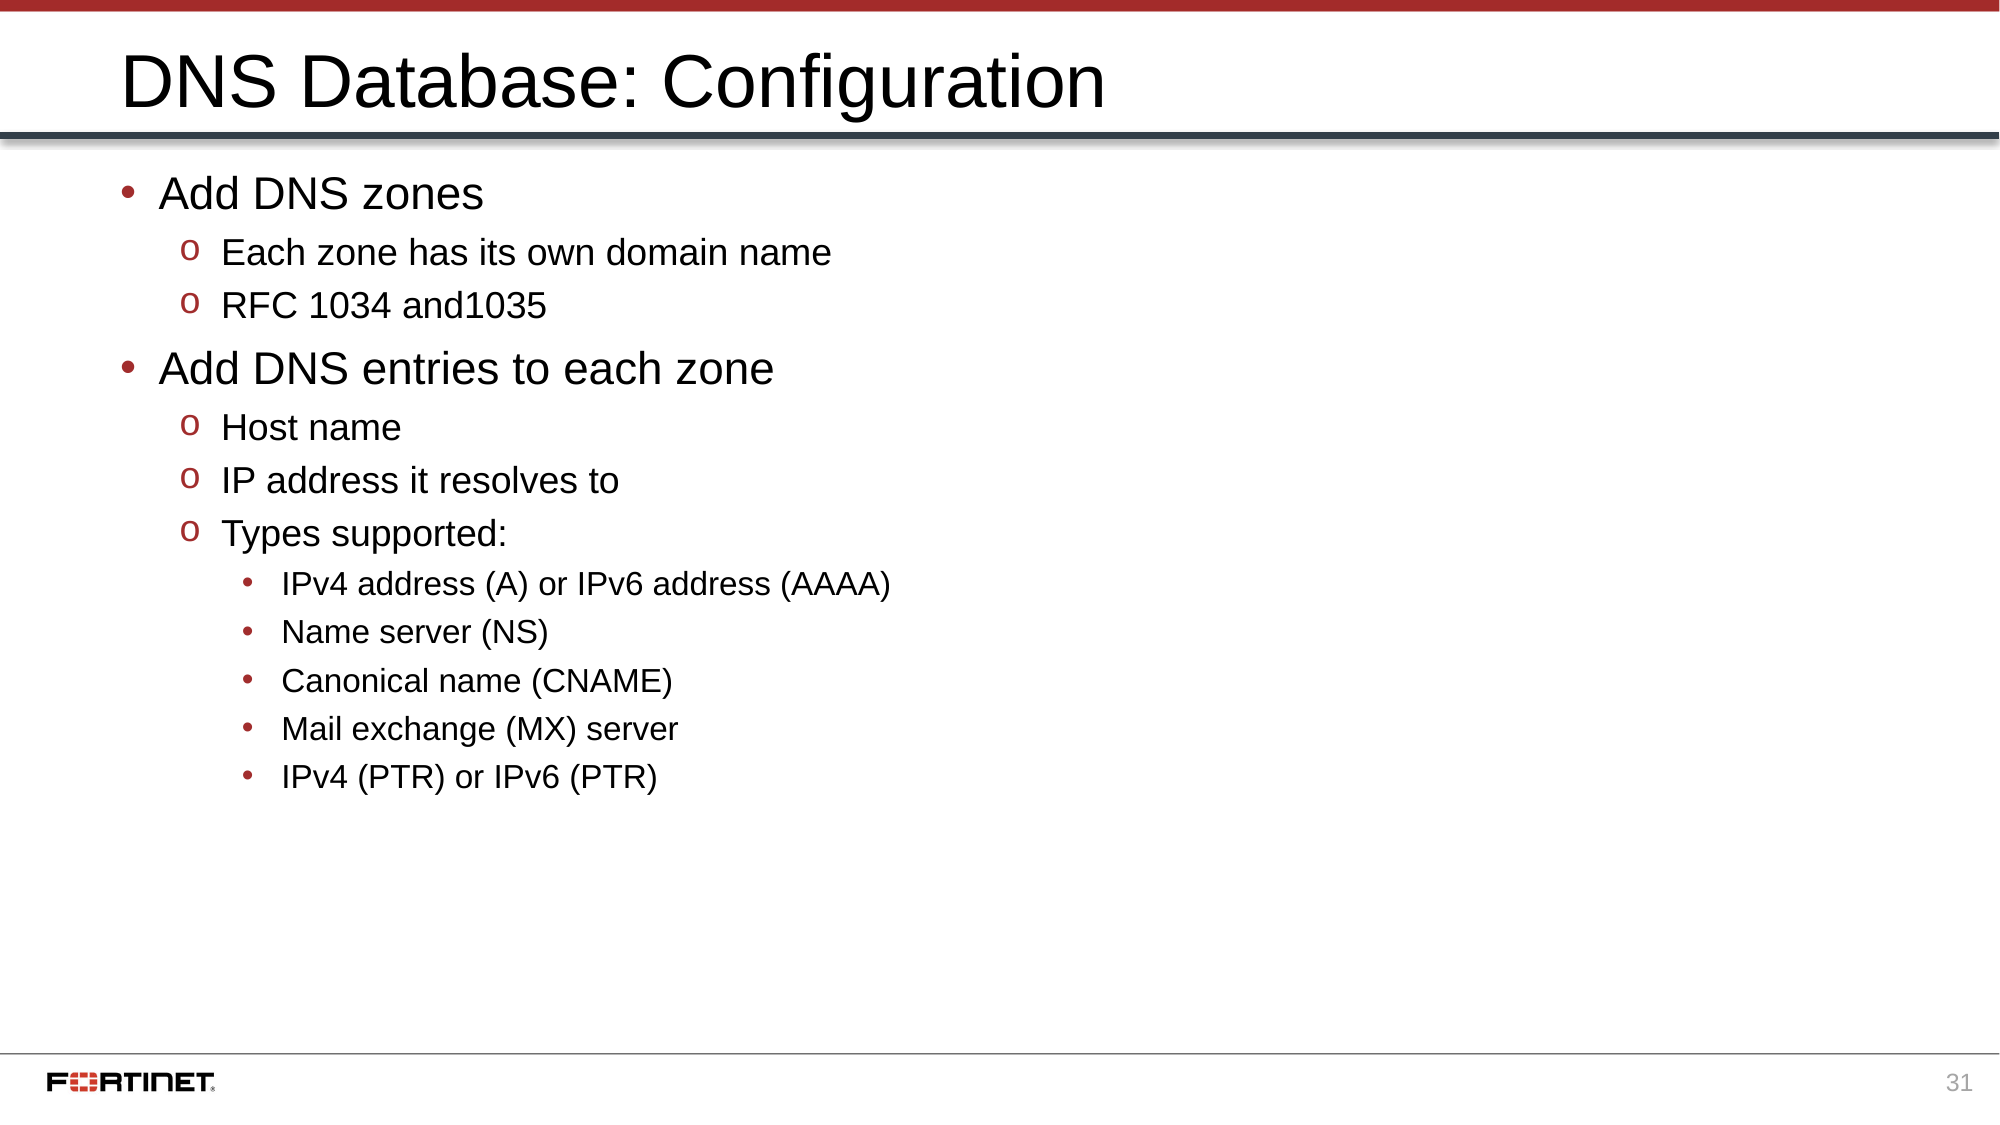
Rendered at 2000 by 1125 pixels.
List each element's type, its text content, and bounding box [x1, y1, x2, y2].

list Add DNS zones Each zone has its own domain name RFC 1034 and1035 Add DNS entries to each zone Host name IP address it resolves to Types supported: IPv4 address (A) or IPv6 address (AAAA) Name server (NS) Canonical name (CNAME) Mail exchange (MX) server IPv4 (PTR) or IPv6 (PTR) [99, 160, 1878, 1036]
picture [0, 0, 2000, 1125]
title DNS Database: Configuration [99, 14, 1878, 135]
